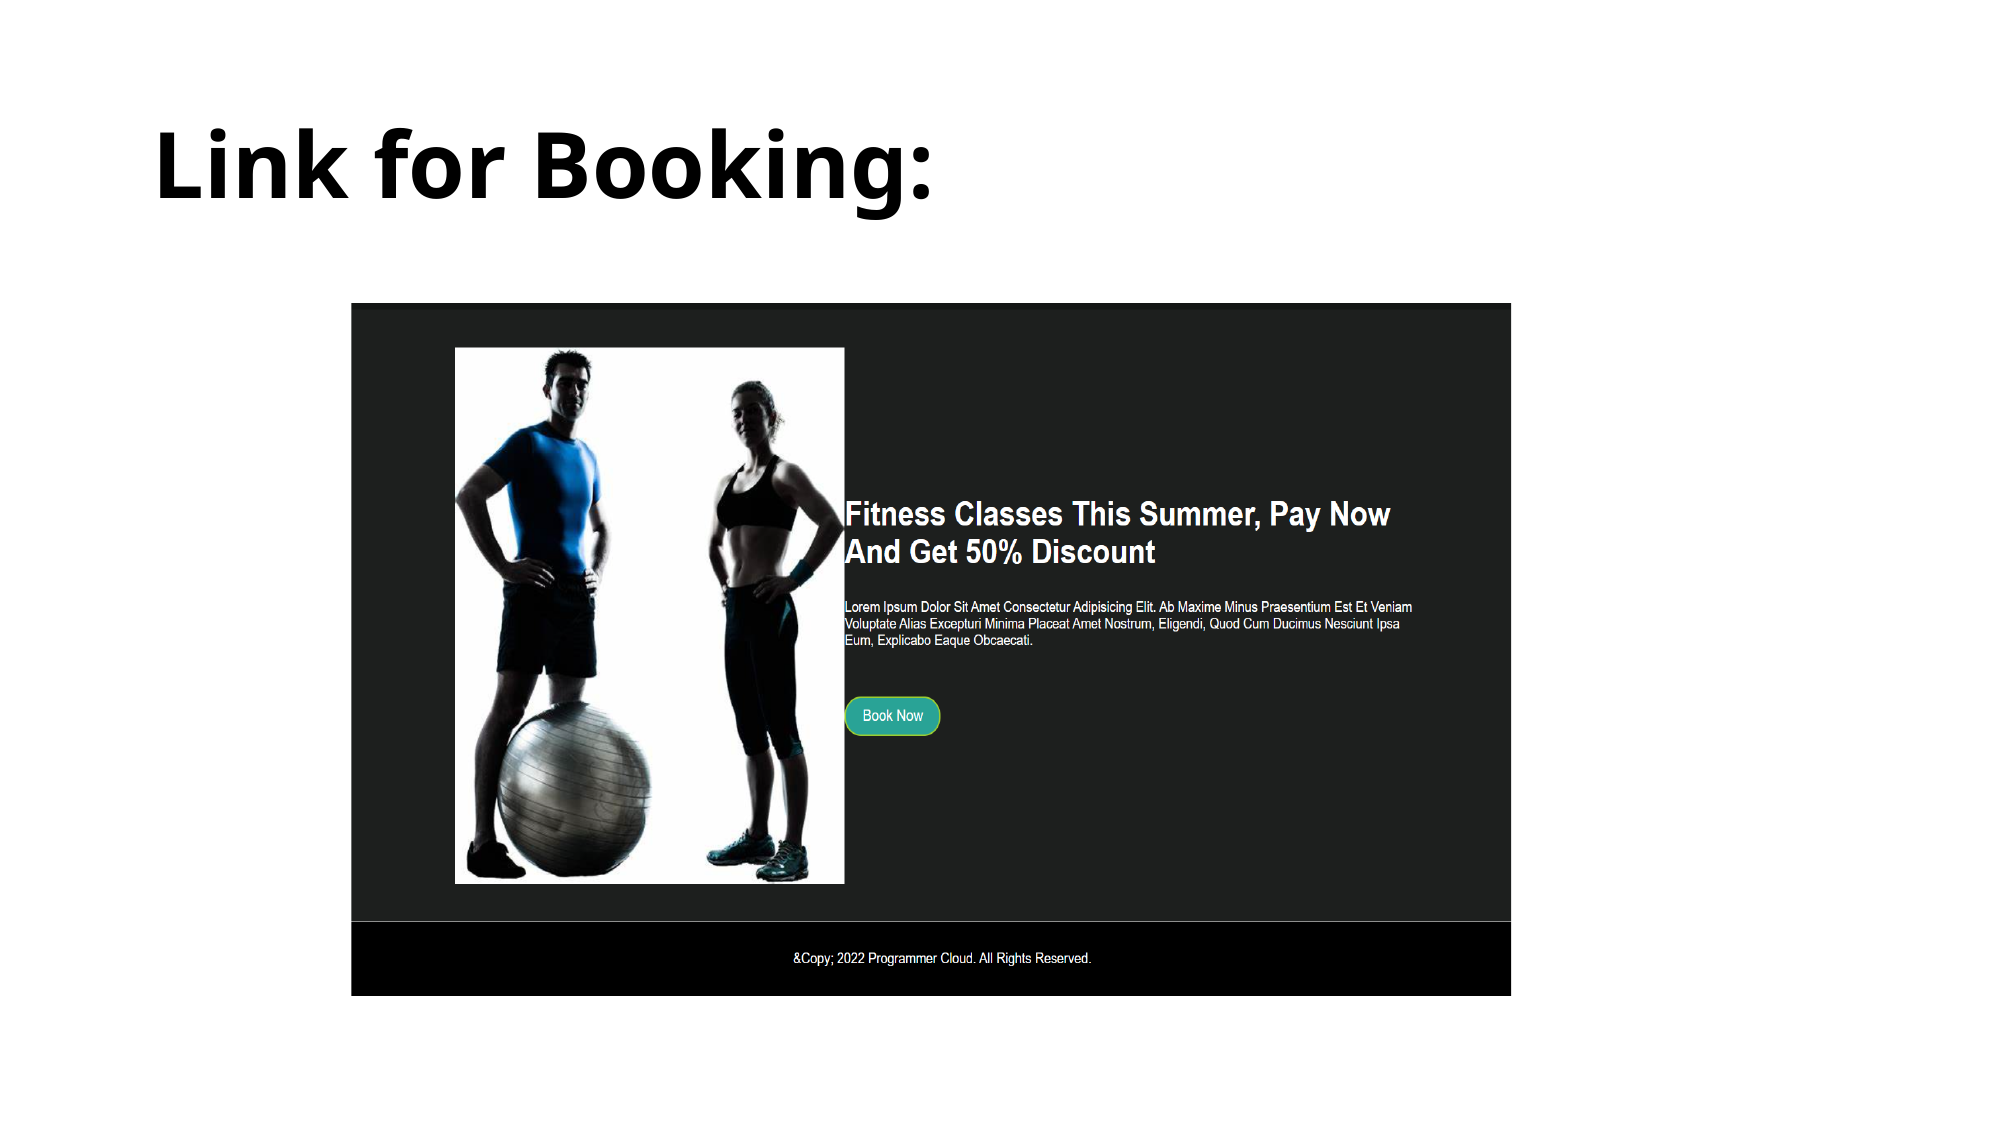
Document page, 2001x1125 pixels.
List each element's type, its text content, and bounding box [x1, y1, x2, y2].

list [351, 302, 1512, 996]
title Link for Booking: [137, 59, 1863, 278]
